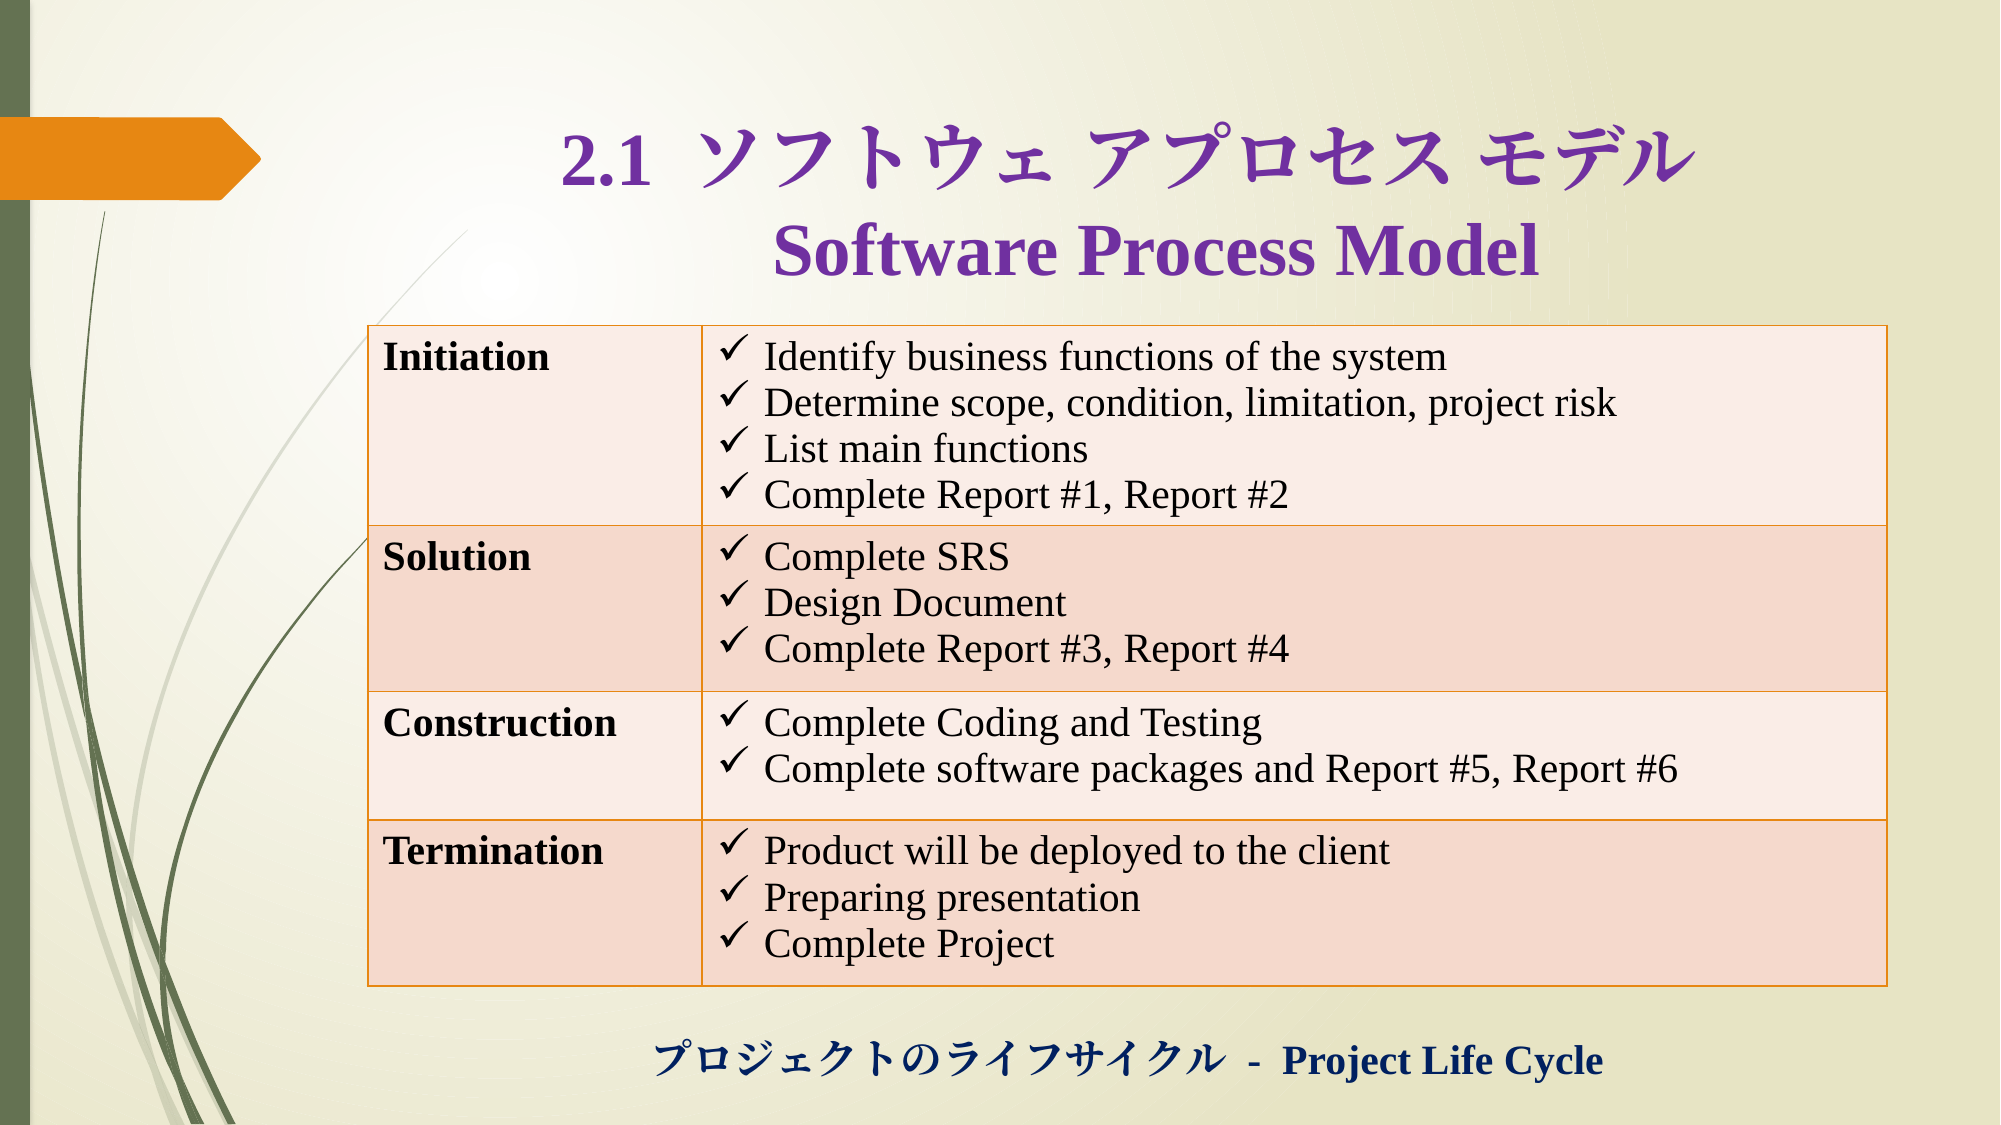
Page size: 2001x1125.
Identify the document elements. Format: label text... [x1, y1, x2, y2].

title 2.1 ソフトウェ アプロセス モデル Software Process Model [425, 102, 1888, 313]
table_header Identify business functions of the system Determine scope, condition, limitation, project risk List main functions Complete Report #1, Report #2 [703, 326, 1886, 525]
table_header Initiation [369, 326, 701, 525]
table_cell Construction [369, 692, 701, 819]
table_cell Complete SRS Design Document Complete Report #3, Report #4 [703, 526, 1886, 691]
table_cell Product will be deployed to the client Preparing presentation Complete Project [703, 821, 1886, 985]
table_cell Termination [369, 821, 701, 985]
table_cell Complete Coding and Testing Complete software packages and Report #5, Report #6 [703, 692, 1886, 819]
table_cell Solution [369, 526, 701, 691]
text_box プロジェクトのライフサイクル - Project Life Cycle [492, 1026, 1763, 1091]
